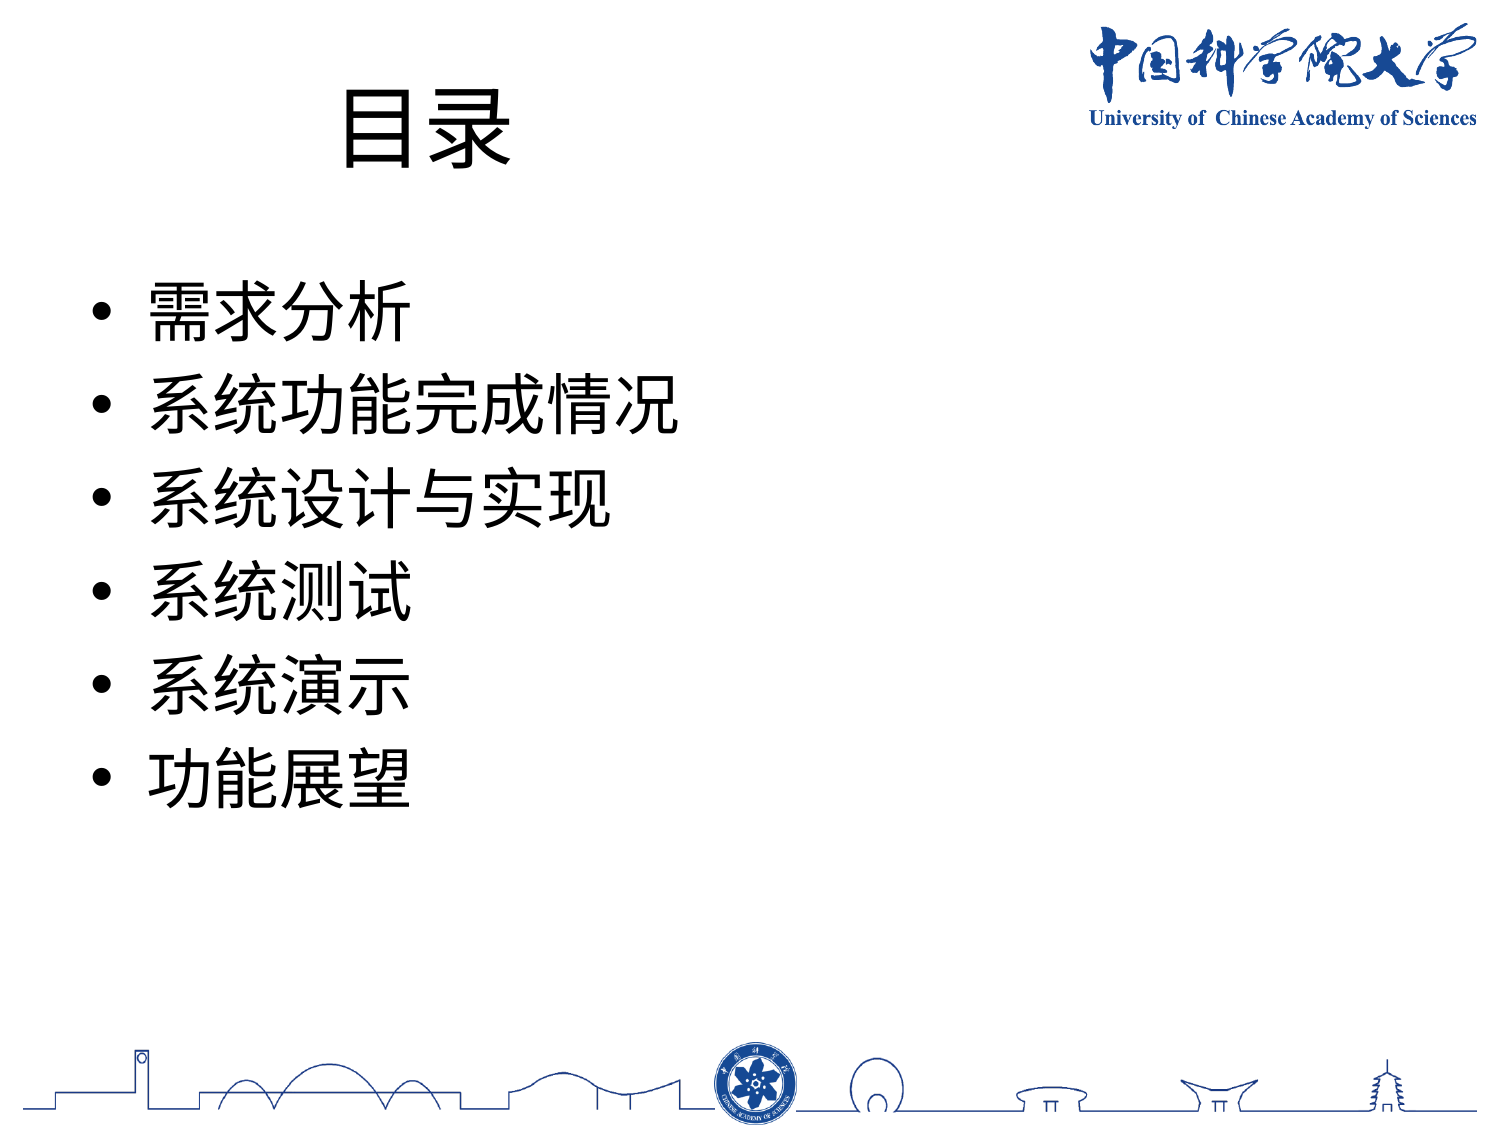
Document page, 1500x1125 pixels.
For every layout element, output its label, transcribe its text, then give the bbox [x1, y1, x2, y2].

list 需求分析 系统功能完成情况 系统设计与实现 系统测试 系统演示 功能展望 [75, 262, 1425, 1005]
picture [1078, 23, 1477, 129]
title 目录 [4, 30, 844, 219]
picture [23, 1039, 1477, 1125]
